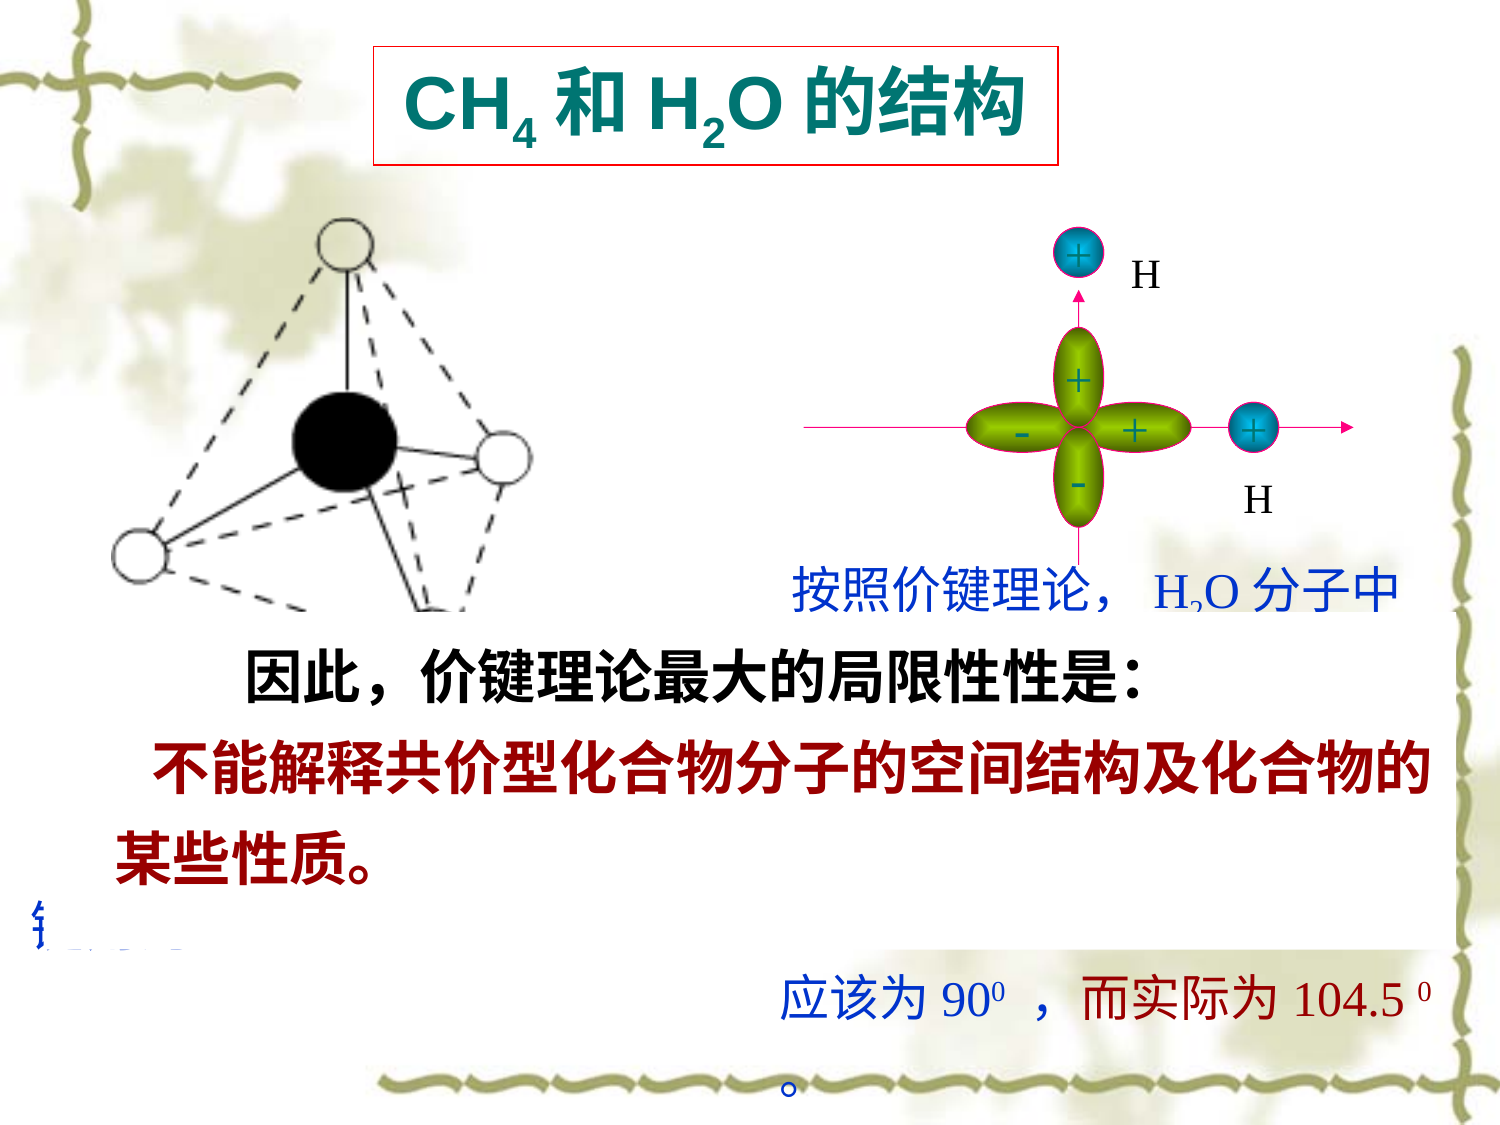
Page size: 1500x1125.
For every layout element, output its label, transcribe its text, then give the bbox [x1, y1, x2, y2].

text_box 按照价键理论，H2O分子中O原子的价电子排布为：2S22P4，在2Py和2Pz轨道上各有1个成单电子，分别与2个H原子成键后，其键角也应该为900 ，而实际为104.5 0 。 [708, 530, 1450, 612]
picture [0, 0, 1500, 1125]
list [111, 217, 537, 667]
title CH4和H2O的结构 [372, 46, 1059, 166]
text_box CH4的空间构型为正四面体。键角为：109.5 [16, 769, 713, 1050]
text_box 因此，价键理论最大的局限性性是： 不能解释共价型化合物分子的空间结构及化合物的某些性质。 [43, 612, 1457, 950]
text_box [803, 227, 1354, 565]
